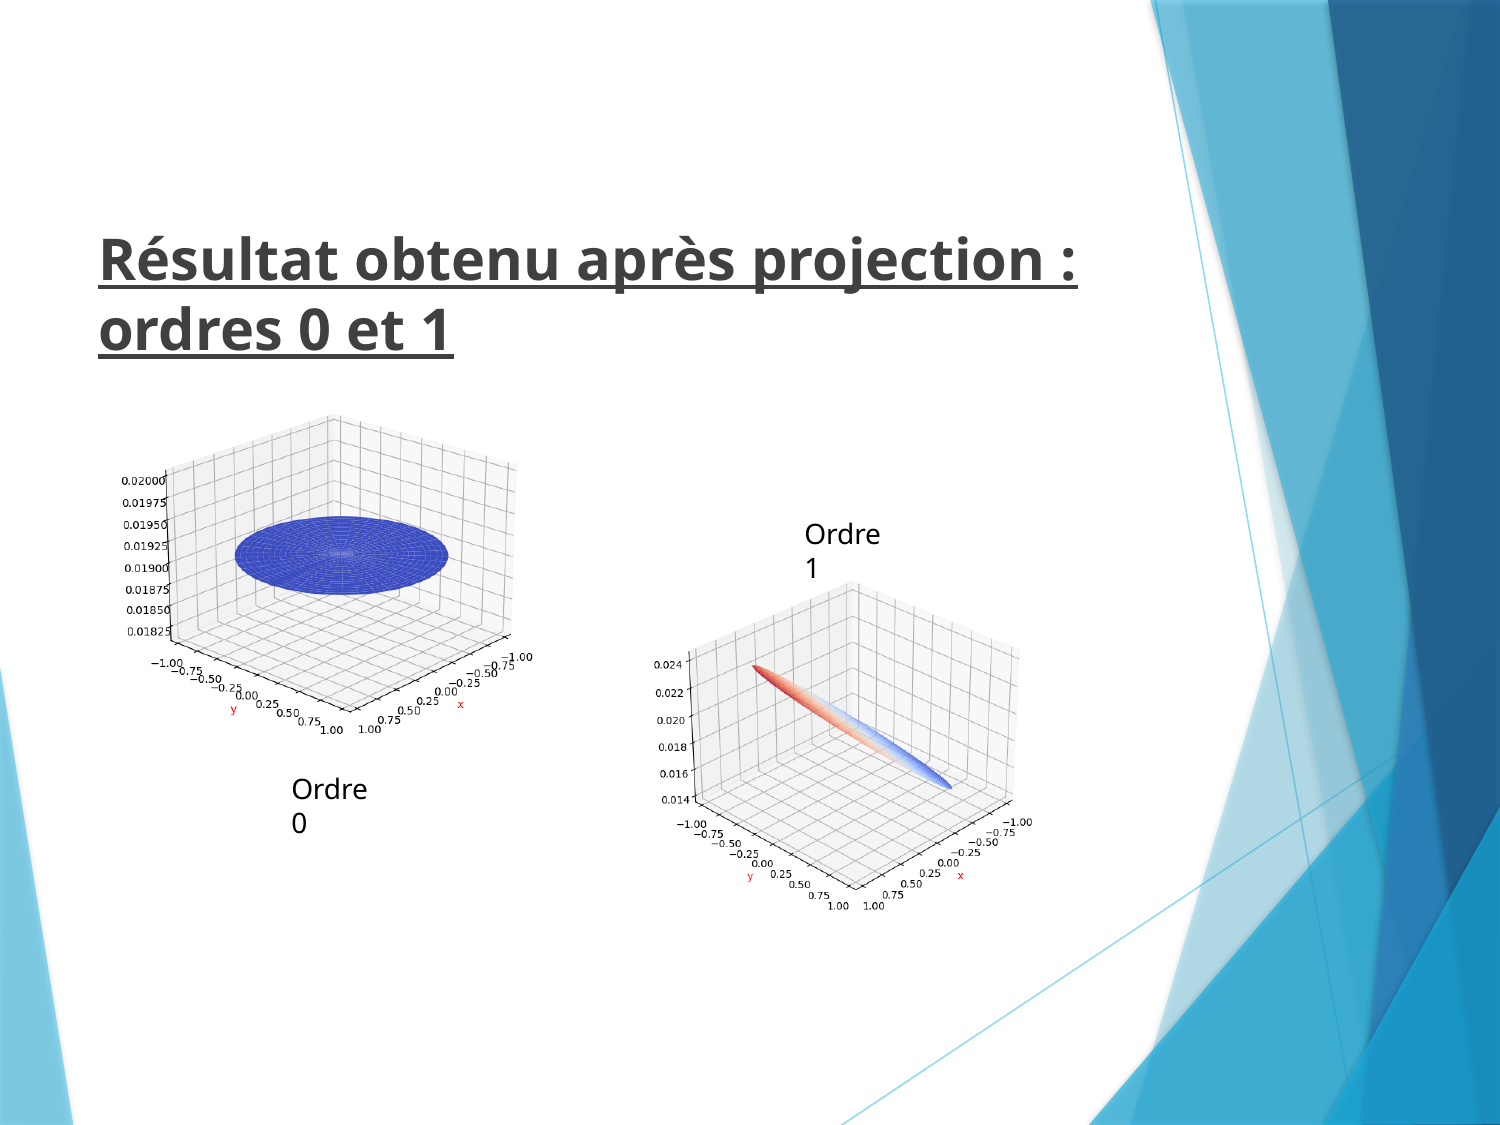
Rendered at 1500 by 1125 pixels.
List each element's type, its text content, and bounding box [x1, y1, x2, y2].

picture [611, 553, 1086, 910]
text_box Ordre 1 [789, 508, 908, 553]
picture [82, 368, 589, 749]
text_box Ordre 0 [276, 764, 396, 847]
title Résultat obtenu après projection : ordres 0 et 1 [83, 215, 1141, 370]
